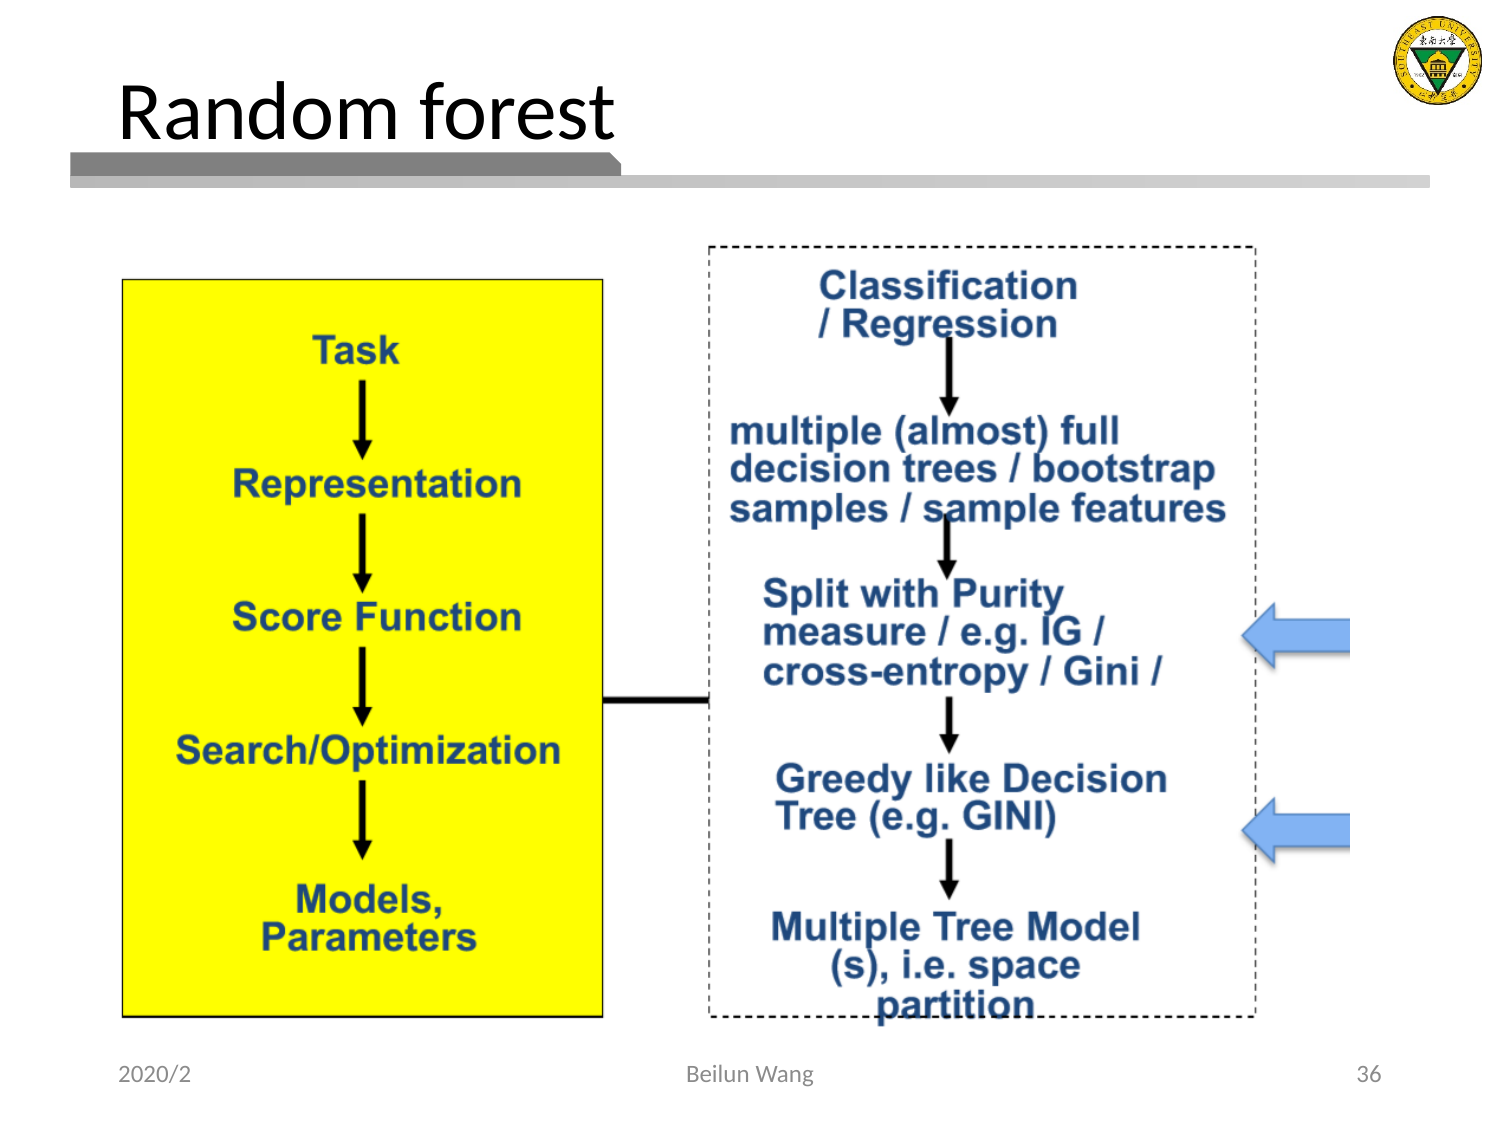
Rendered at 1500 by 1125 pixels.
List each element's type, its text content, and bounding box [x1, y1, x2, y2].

picture [1393, 16, 1482, 105]
title Random forest [103, 59, 1361, 156]
slide_number 2020/2 [103, 1043, 441, 1103]
picture [103, 232, 1350, 1043]
footer Beilun Wang [496, 1043, 1004, 1103]
slide_number 36 [1059, 1042, 1397, 1103]
